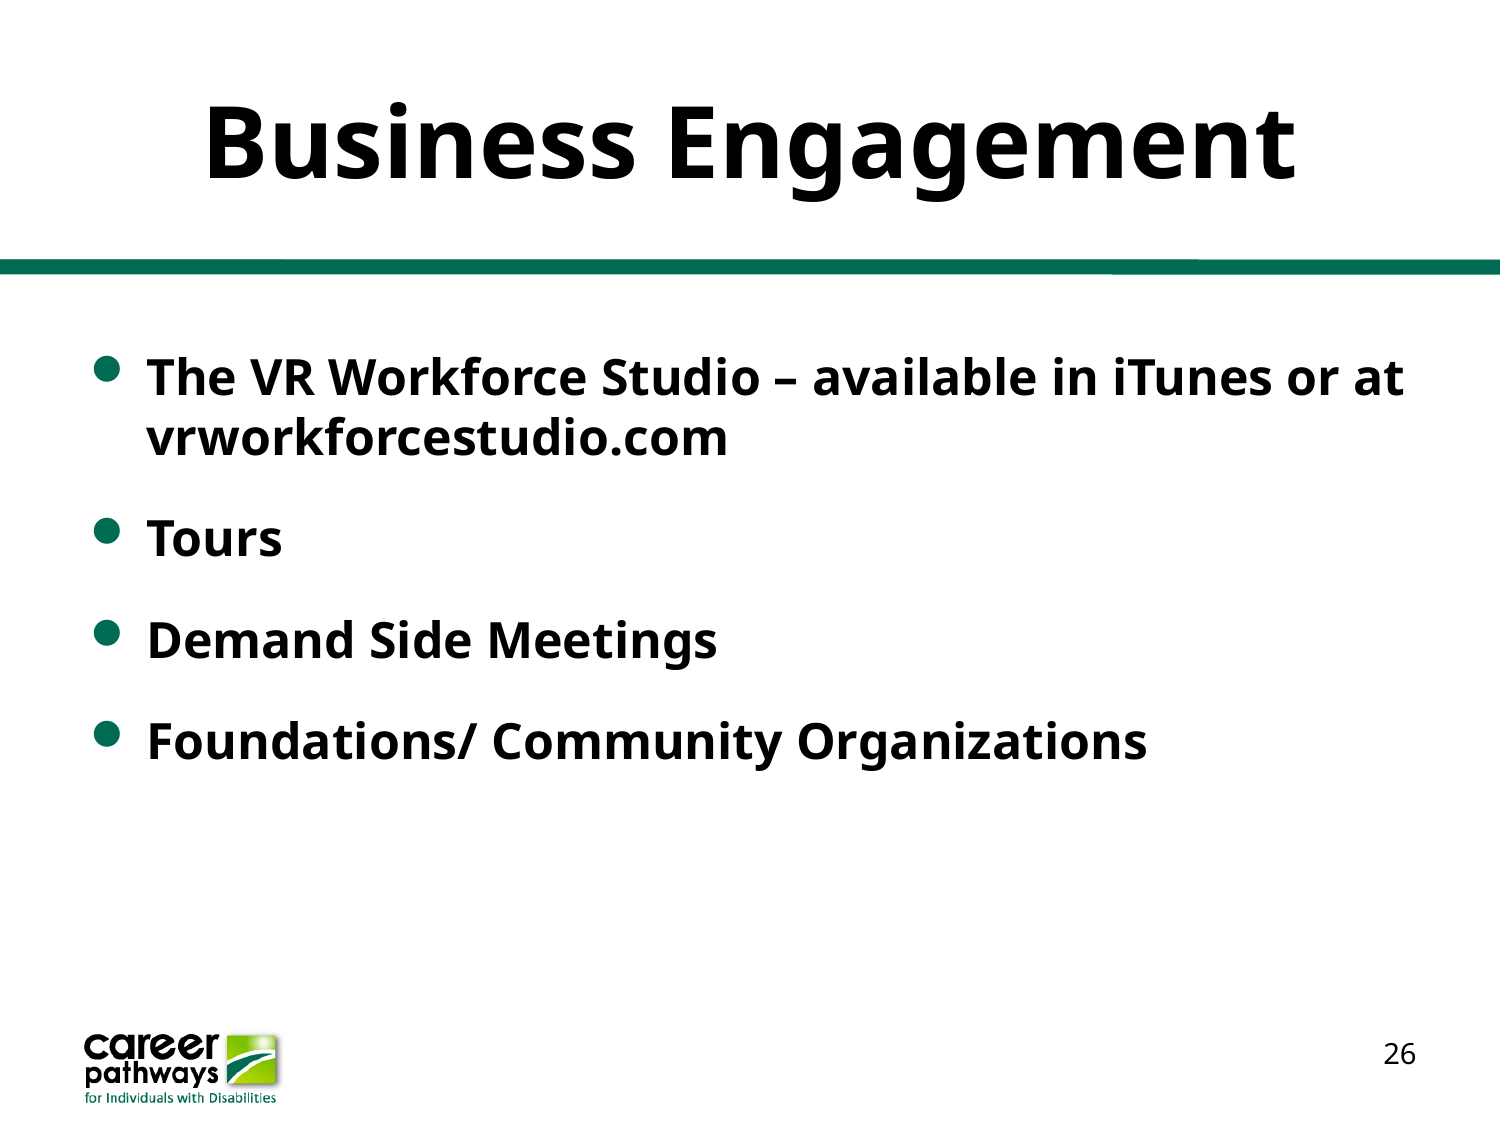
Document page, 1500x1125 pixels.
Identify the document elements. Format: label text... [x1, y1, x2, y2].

picture [77, 1026, 285, 1107]
list The VR Workforce Studio – available in iTunes or at vrworkforcestudio.com Tours Demand Side Meetings Foundations/ Community Organizations [75, 337, 1425, 988]
slide_number 26 [1350, 1025, 1450, 1085]
title Business Engagement [75, 45, 1425, 233]
